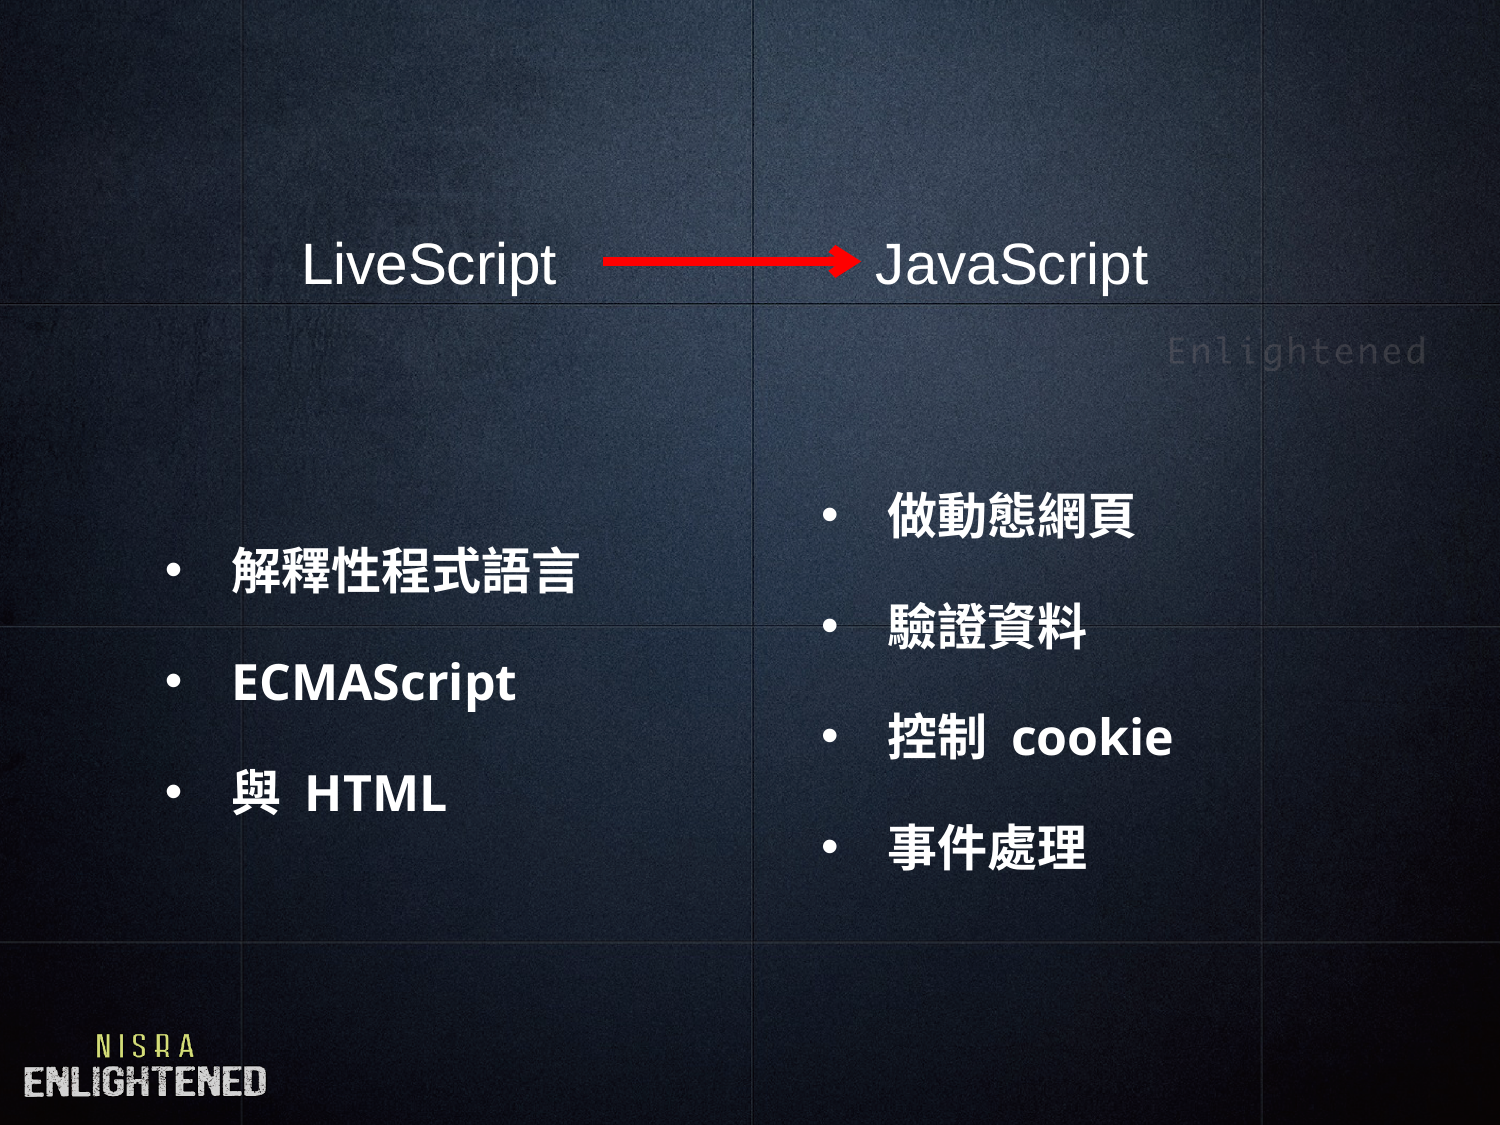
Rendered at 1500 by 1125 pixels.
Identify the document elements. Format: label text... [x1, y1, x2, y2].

text_box LiveScript [286, 219, 604, 304]
text_box JavaScript [861, 219, 1179, 304]
list 做動態網頁 驗證資料 控制 cookie 事件處理 [797, 361, 1436, 970]
list 解釋性程式語言 ECMAScript 與 HTML [141, 361, 779, 970]
picture [0, 0, 1500, 1125]
